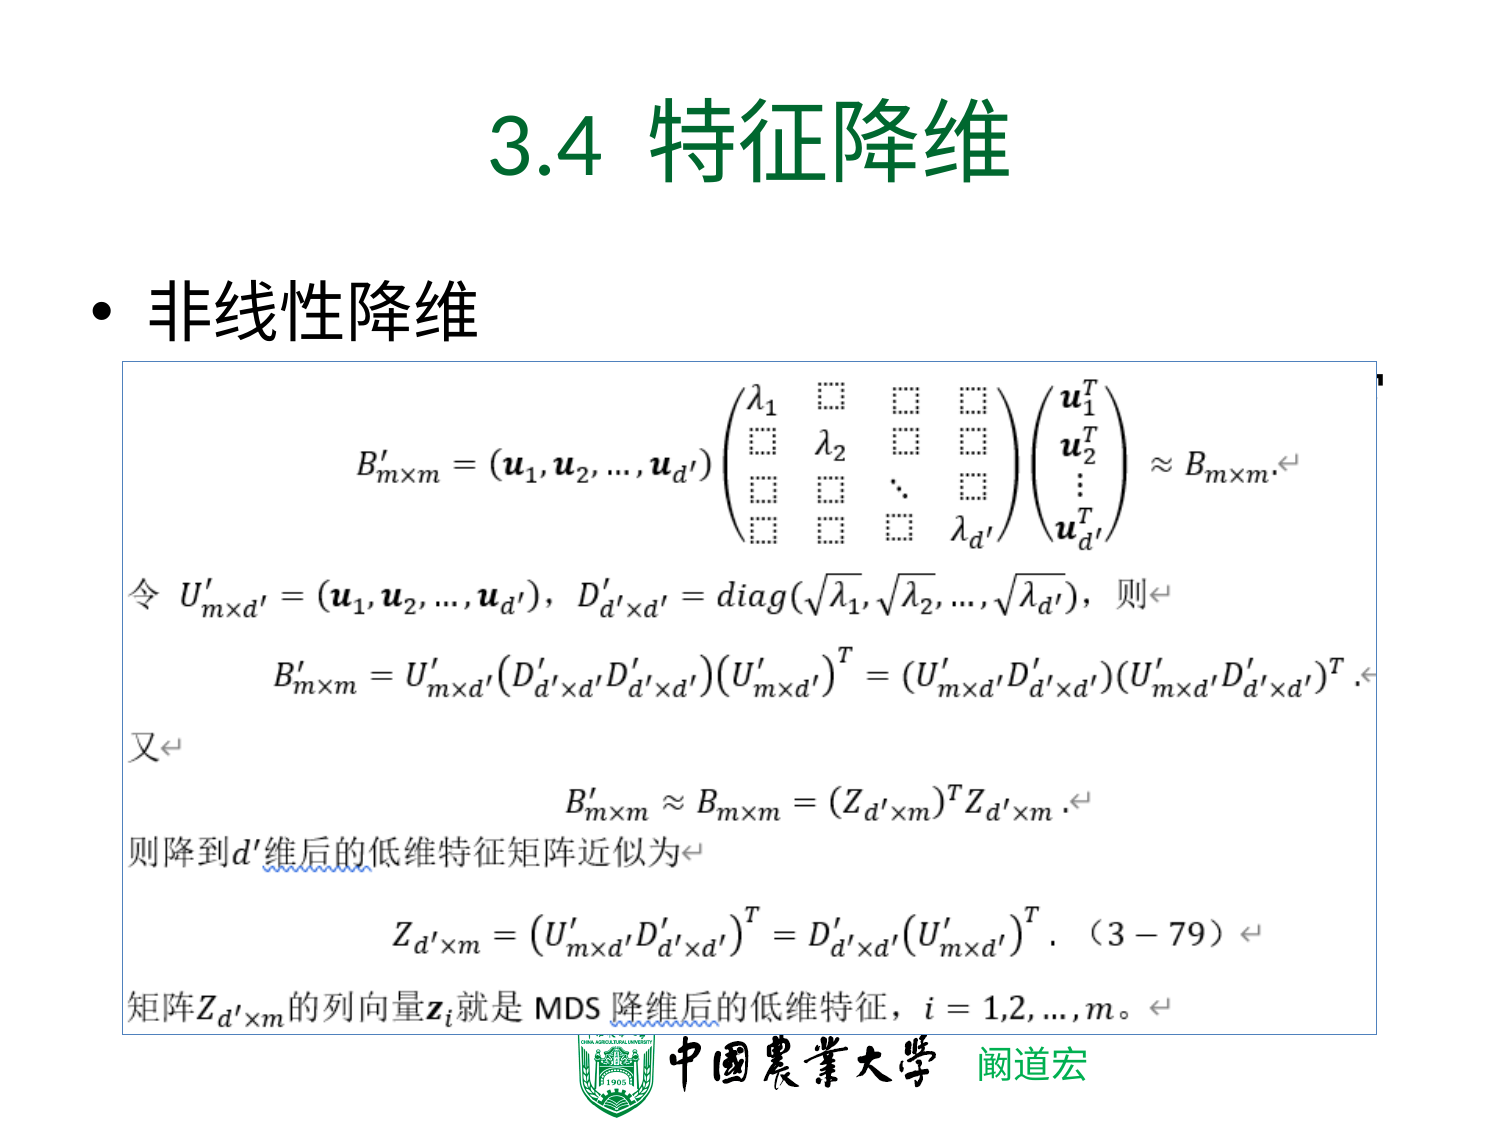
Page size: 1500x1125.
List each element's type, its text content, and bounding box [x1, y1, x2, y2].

list 非线性降维 多维缩放（Multiple Dimensional Scaling，缩写MDS）降维 [75, 262, 1425, 1005]
picture [122, 361, 1377, 1119]
title 3.4 特征降维 [75, 45, 1425, 233]
